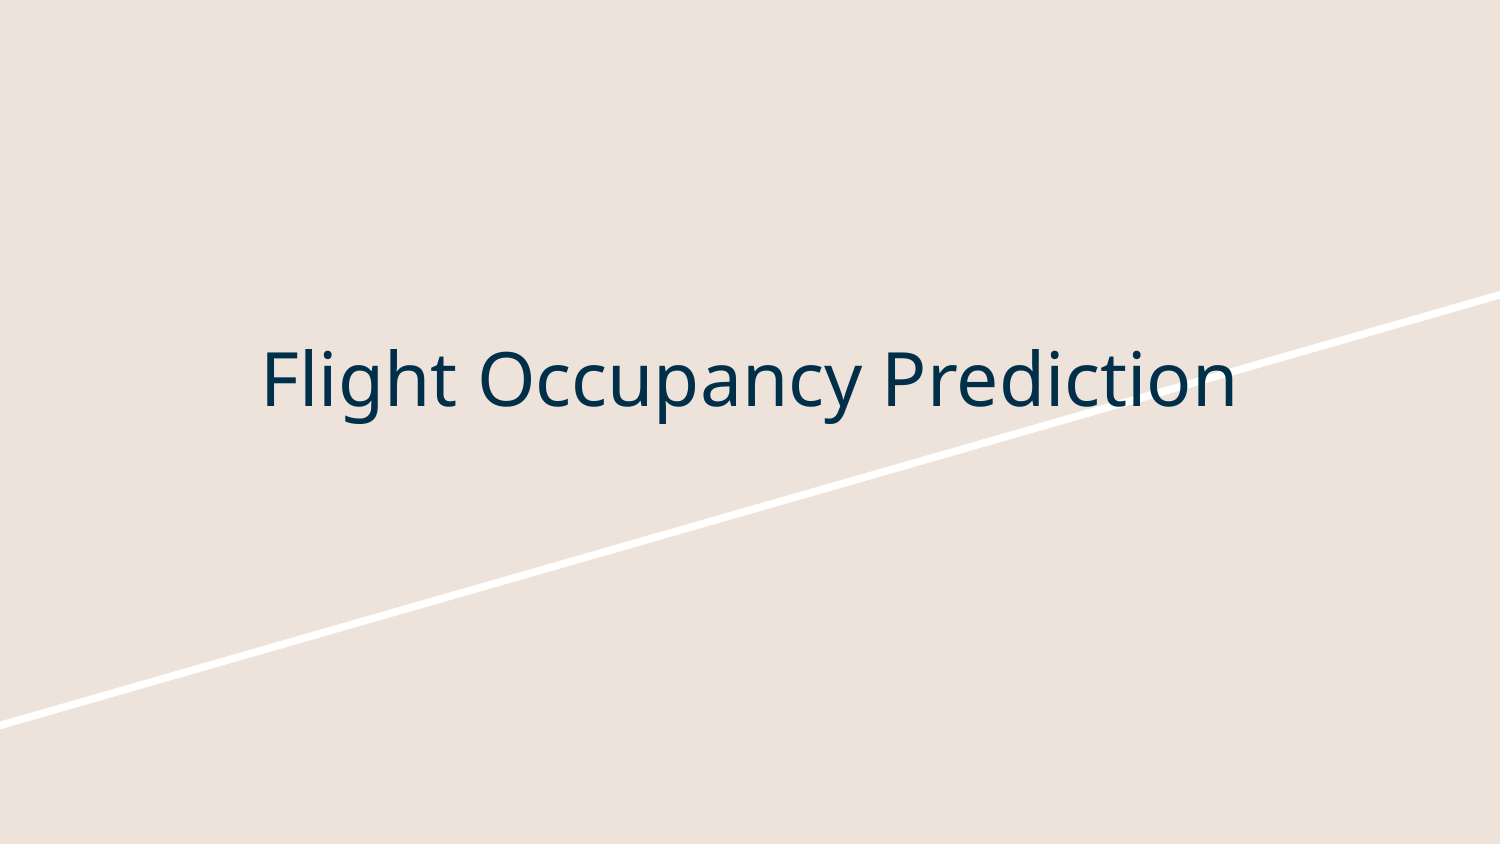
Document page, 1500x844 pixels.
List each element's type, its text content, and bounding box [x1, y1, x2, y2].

title Flight Occupancy Prediction [51, 316, 1449, 528]
